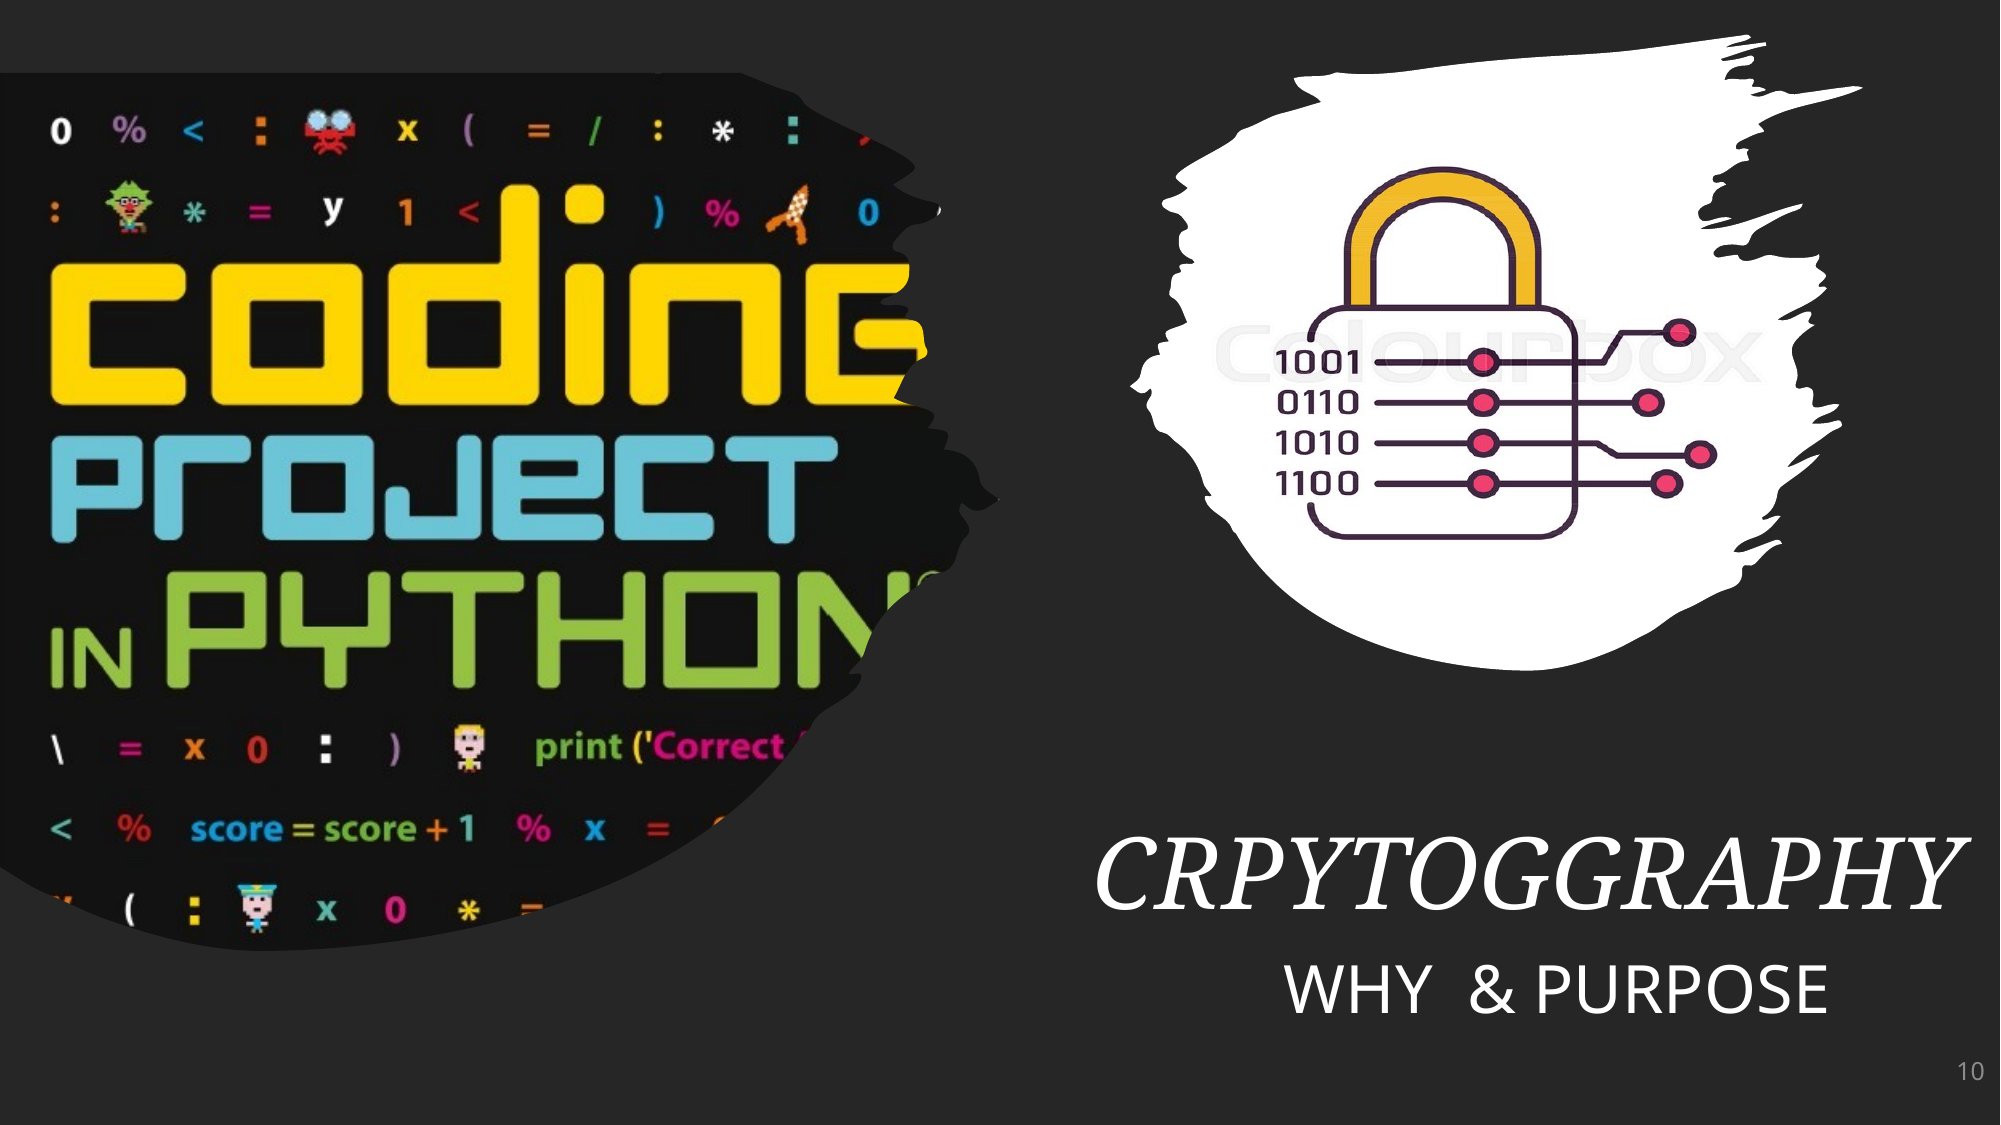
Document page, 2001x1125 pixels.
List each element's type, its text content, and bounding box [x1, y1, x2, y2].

picture [0, 72, 1001, 951]
subtitle WHY & PURPOSE [831, 938, 1863, 1046]
title CRPYTOGGRAPHY [1001, 698, 1979, 939]
slide_number 10 [1550, 1042, 2000, 1103]
picture [1129, 34, 1863, 671]
